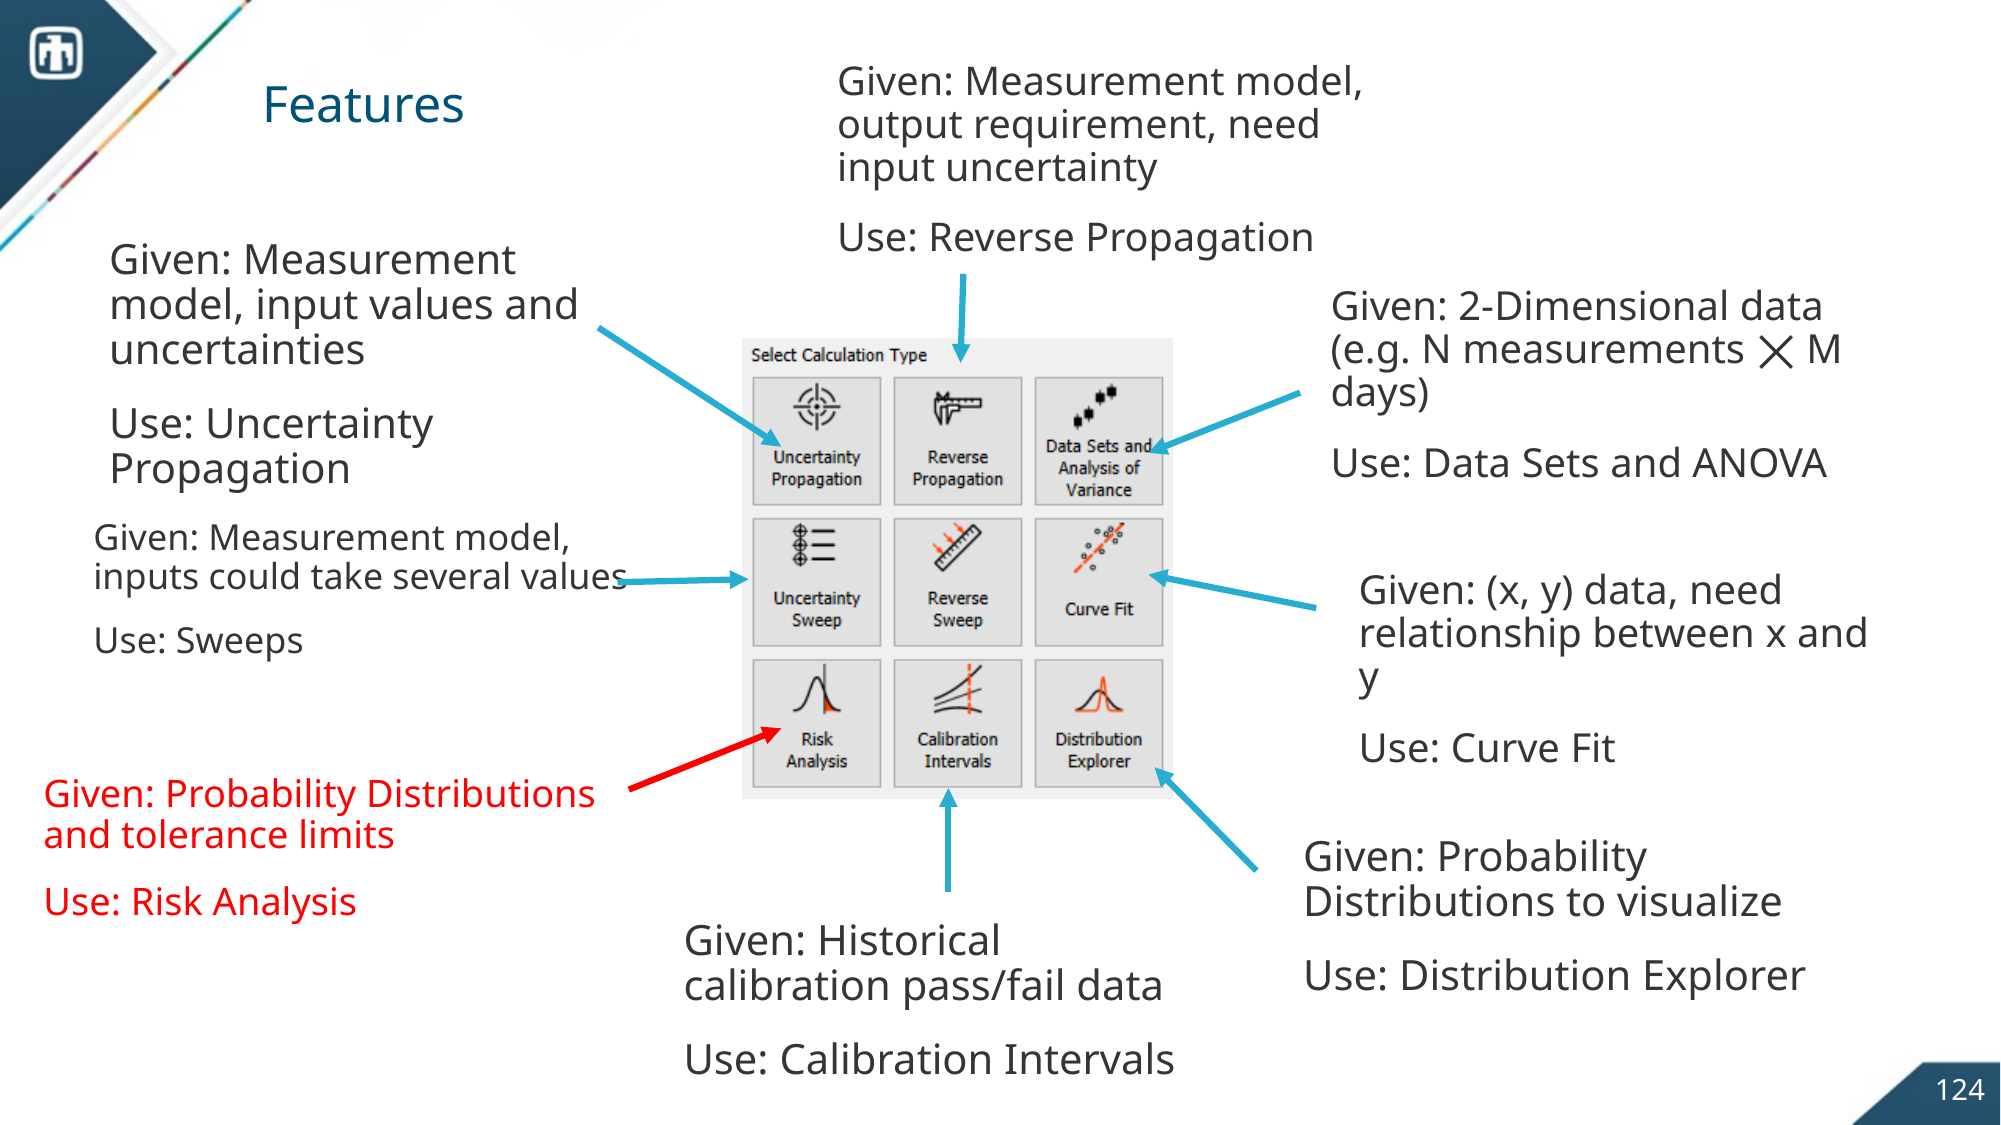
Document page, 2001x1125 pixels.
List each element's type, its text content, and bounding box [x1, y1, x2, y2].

text_box Given: Measurement model, output requirement, need input uncertainty Use: Reverse Propagation [821, 53, 1372, 271]
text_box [628, 728, 782, 790]
text_box Given: Measurement model, input values and uncertainties Use: Uncertainty Propagation [79, 231, 629, 424]
text_box Given: Historical calibration pass/fail data Use: Calibration Intervals [668, 911, 1218, 1104]
picture [0, 0, 2001, 1125]
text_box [1148, 574, 1317, 609]
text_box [617, 579, 749, 583]
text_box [1148, 392, 1301, 453]
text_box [1154, 767, 1257, 871]
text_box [960, 273, 964, 363]
text_box Given: Probability Distributions and tolerance limits Use: Risk Analysis [28, 767, 625, 960]
text_box Given: 2-Dimensional data (e.g. N measurements ⨉ M days) Use: Data Sets and ANOVA [1316, 278, 1866, 495]
text_box Given: (x, y) data, need relationship between x and y Use: Curve Fit [1344, 562, 1894, 779]
text_box Given: Measurement model, inputs could take several values Use: Sweeps [79, 512, 629, 705]
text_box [598, 327, 782, 447]
text_box Given: Probability Distributions to visualize Use: Distribution Explorer [1288, 827, 1838, 1020]
title Features [262, 42, 1919, 170]
slide_number 124 [1919, 1061, 2000, 1122]
